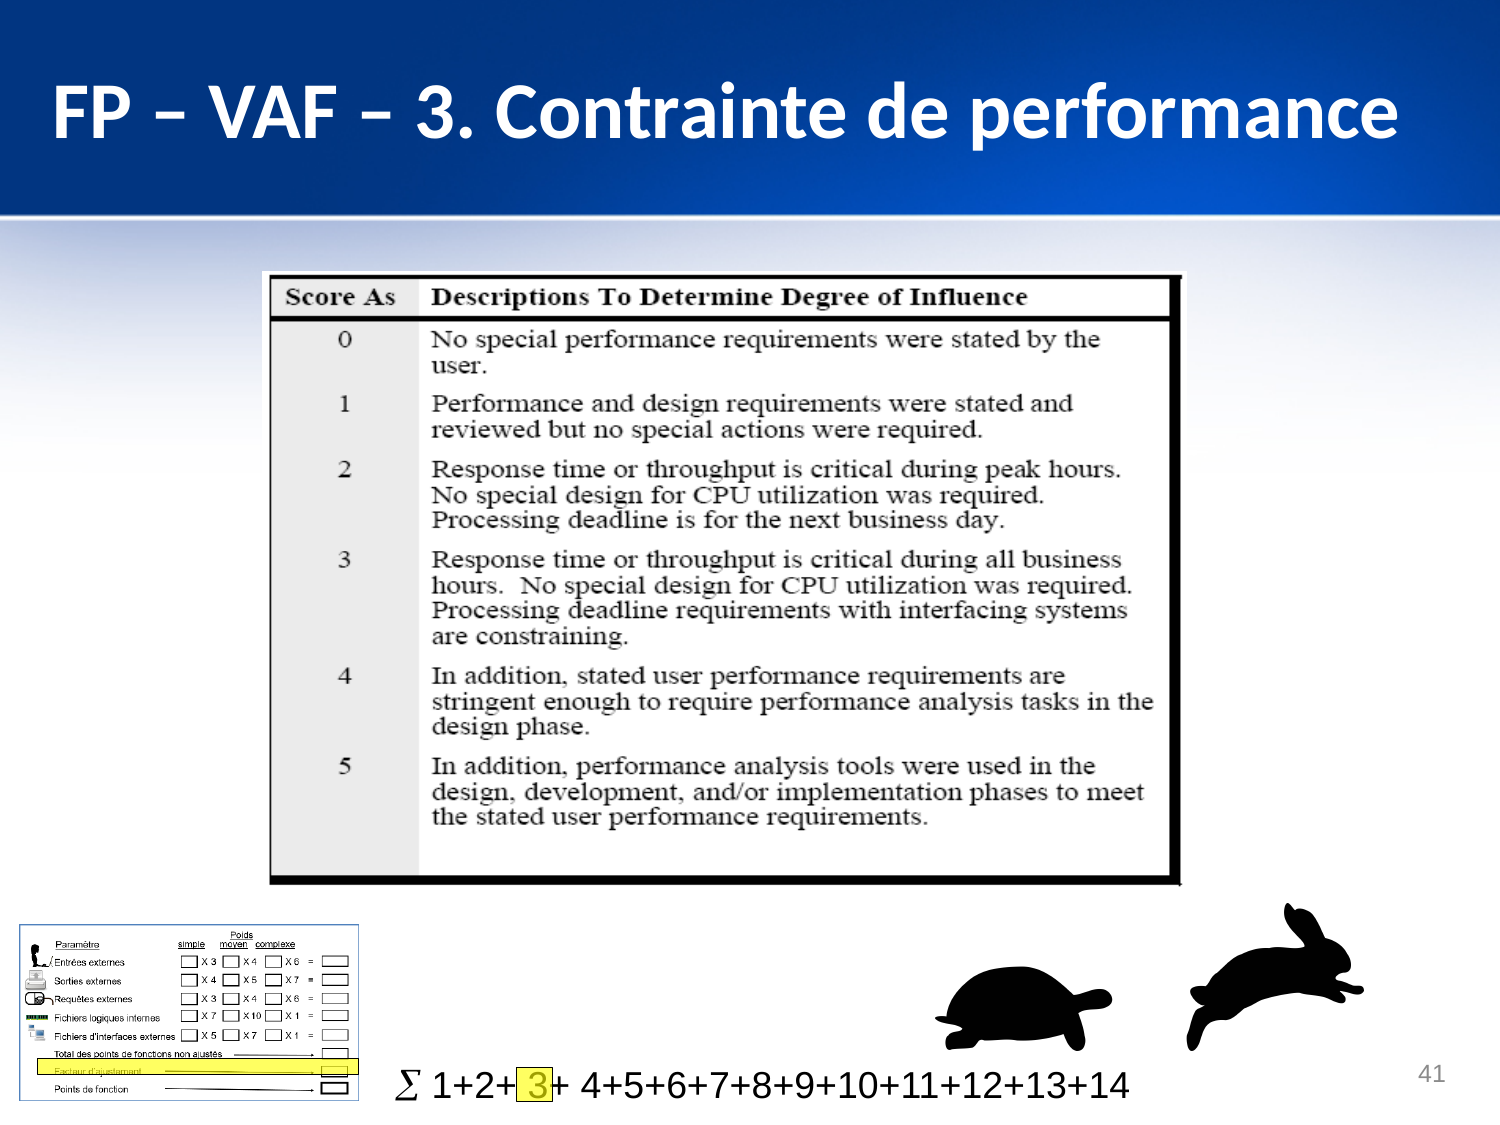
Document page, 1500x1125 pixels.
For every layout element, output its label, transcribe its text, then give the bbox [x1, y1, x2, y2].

title FP – VAF – 3. Contrainte de performance [37, 12, 1462, 200]
text_box [514, 1065, 554, 1103]
text_box  1+2+ 3+ 4+5+6+7+8+9+10+11+12+13+14 [380, 1053, 1146, 1113]
picture [0, 0, 1500, 1125]
slide_number 41 [1146, 1042, 1462, 1103]
